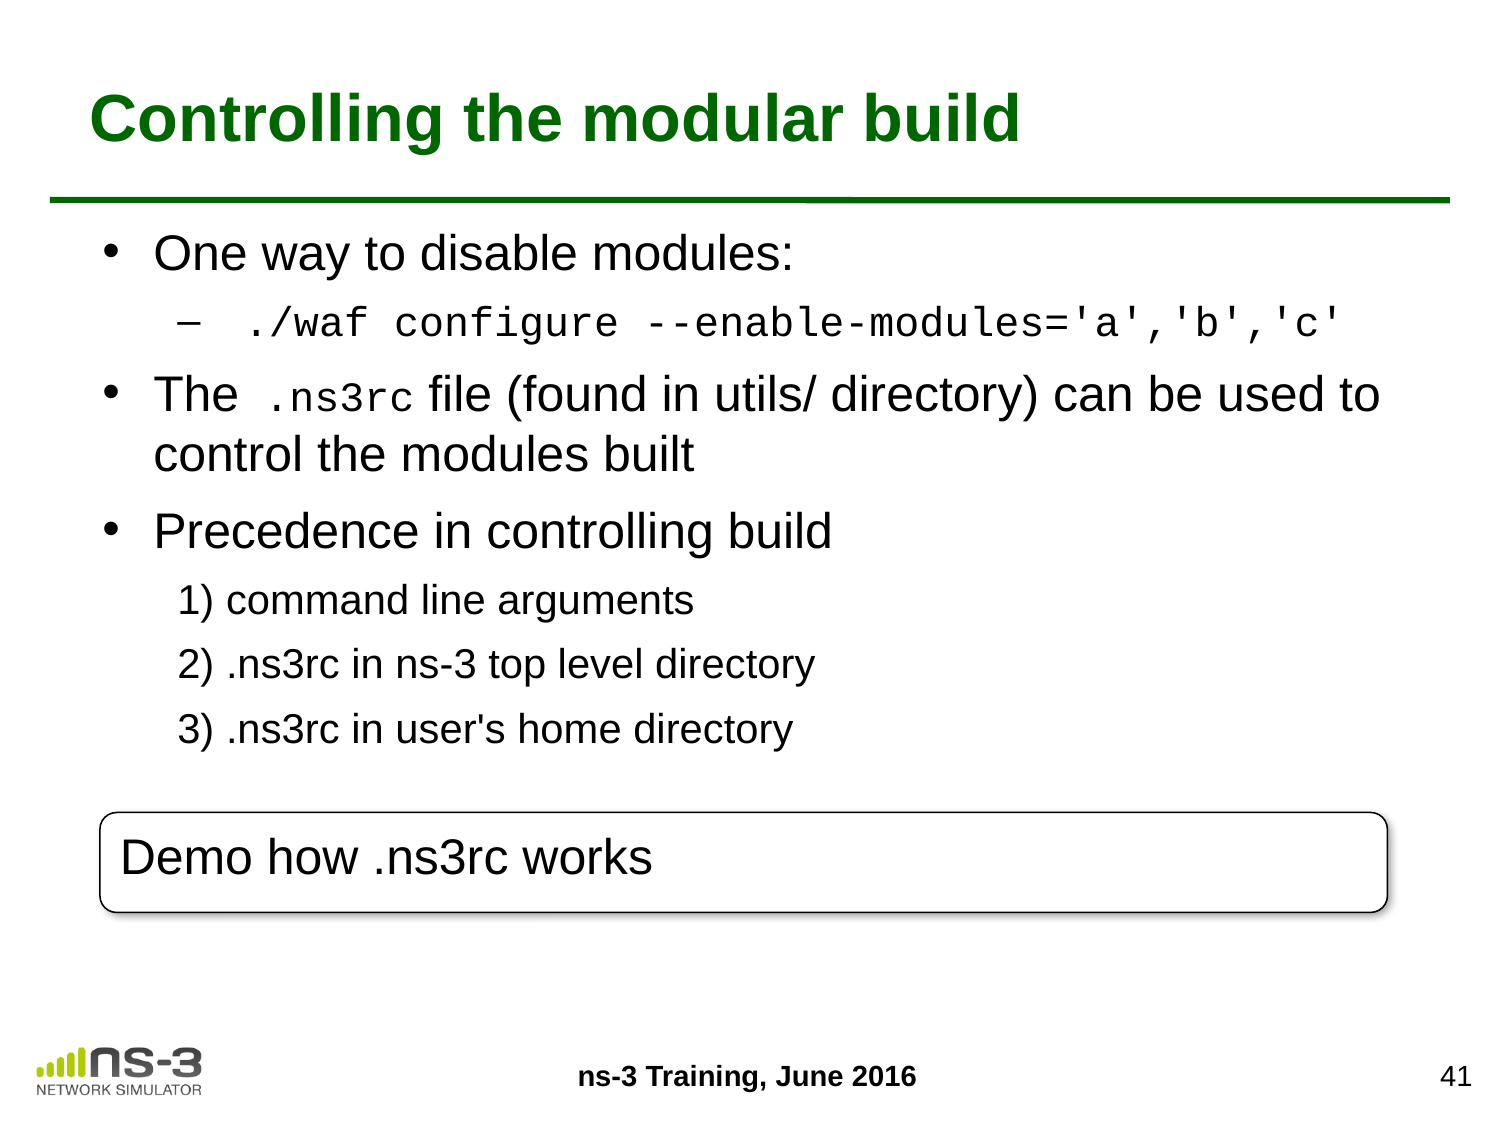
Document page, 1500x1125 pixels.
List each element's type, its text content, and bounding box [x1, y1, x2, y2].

picture [24, 1017, 213, 1125]
title Controlling the modular build [74, 44, 1421, 186]
footer ns-3 Training, June 2016 [512, 1049, 983, 1125]
slide_number 41 [1142, 1049, 1488, 1125]
text_box Demo how .ns3rc works [99, 812, 1388, 913]
list One way to disable modules: ./waf configure --enable-modules='a','b','c' The .ns3rc file (found in utils/ directory) can be used to control the modules built Precedence in controlling build 1) command line arguments 2) .ns3rc in ns-3 top level directory 3) .ns3rc in user's home directory [87, 212, 1433, 851]
